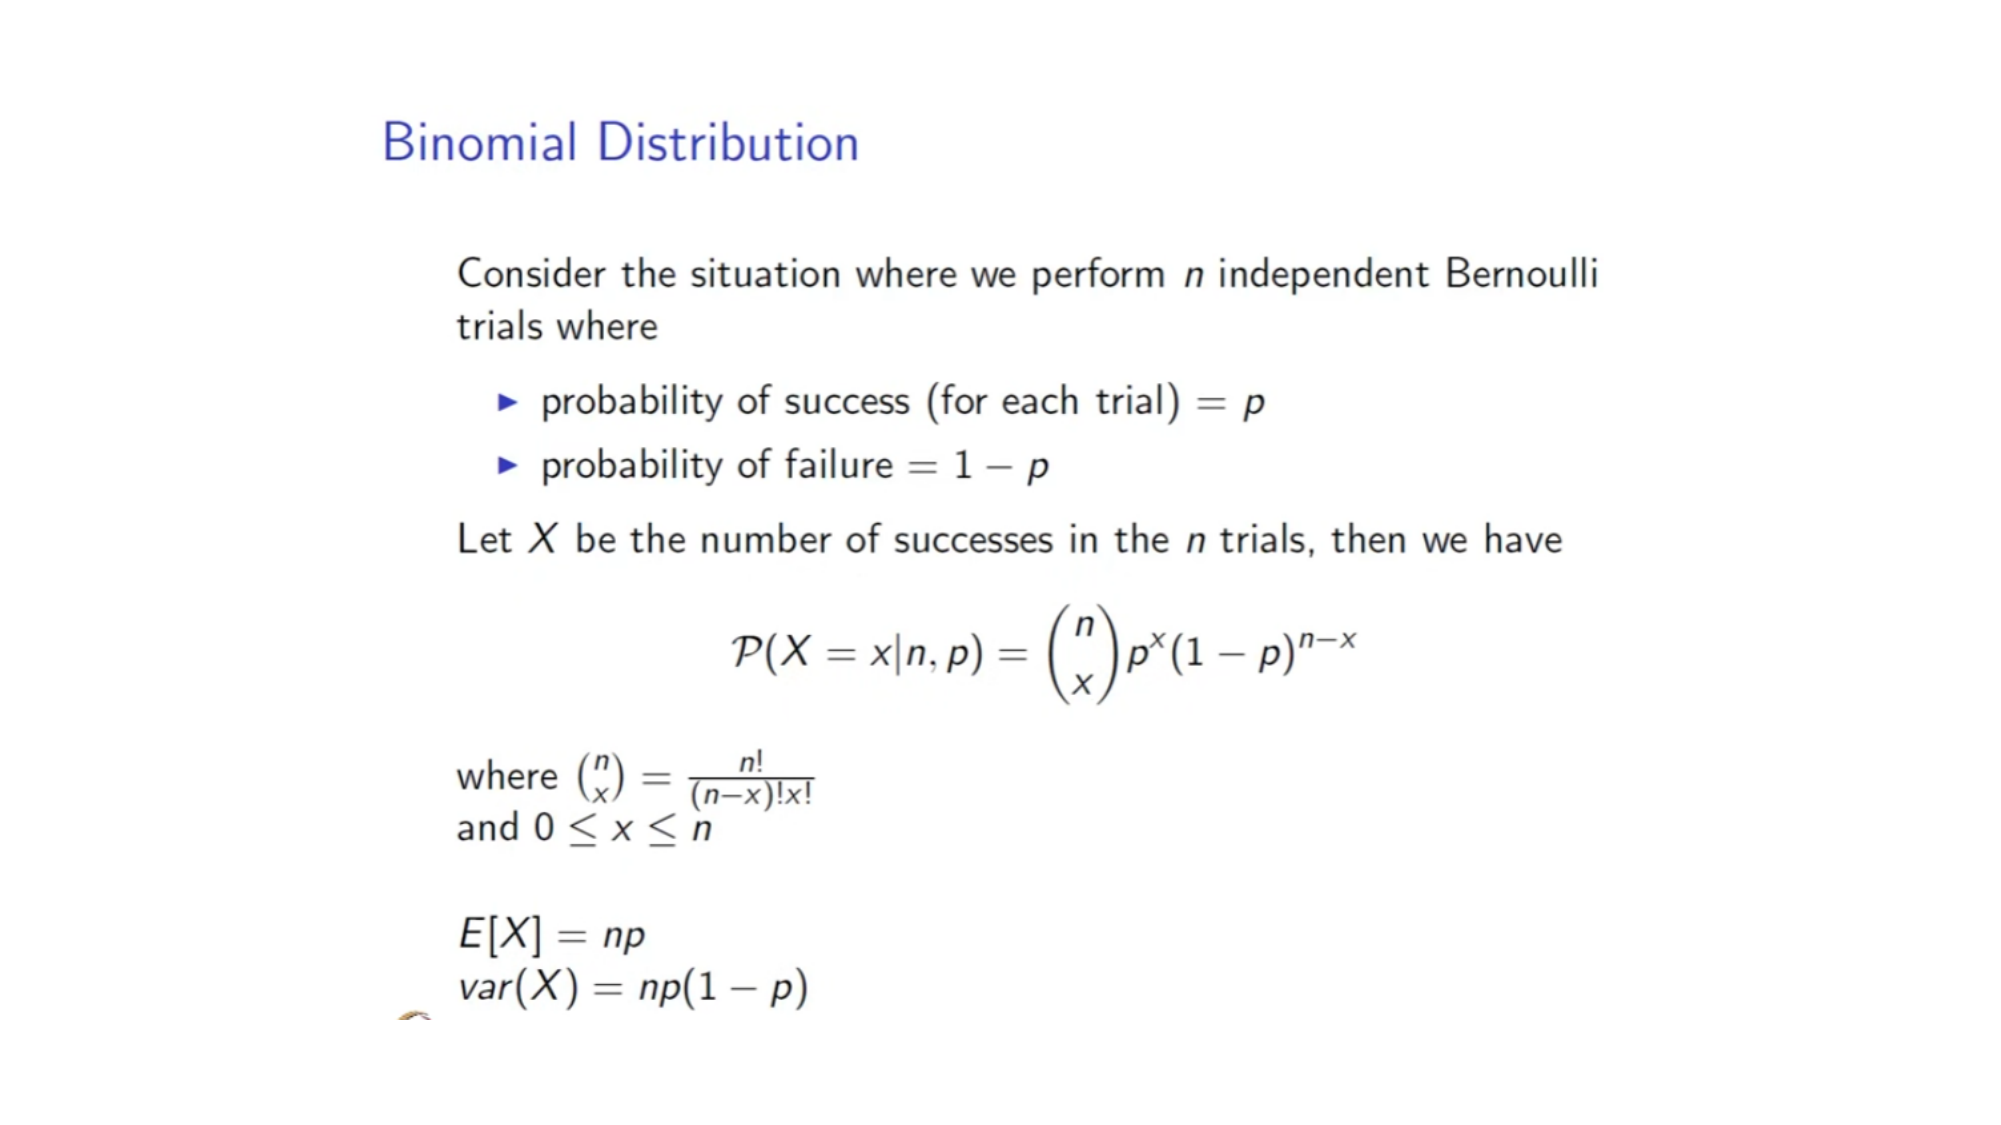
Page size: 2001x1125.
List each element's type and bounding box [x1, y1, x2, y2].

list [363, 105, 1637, 1020]
